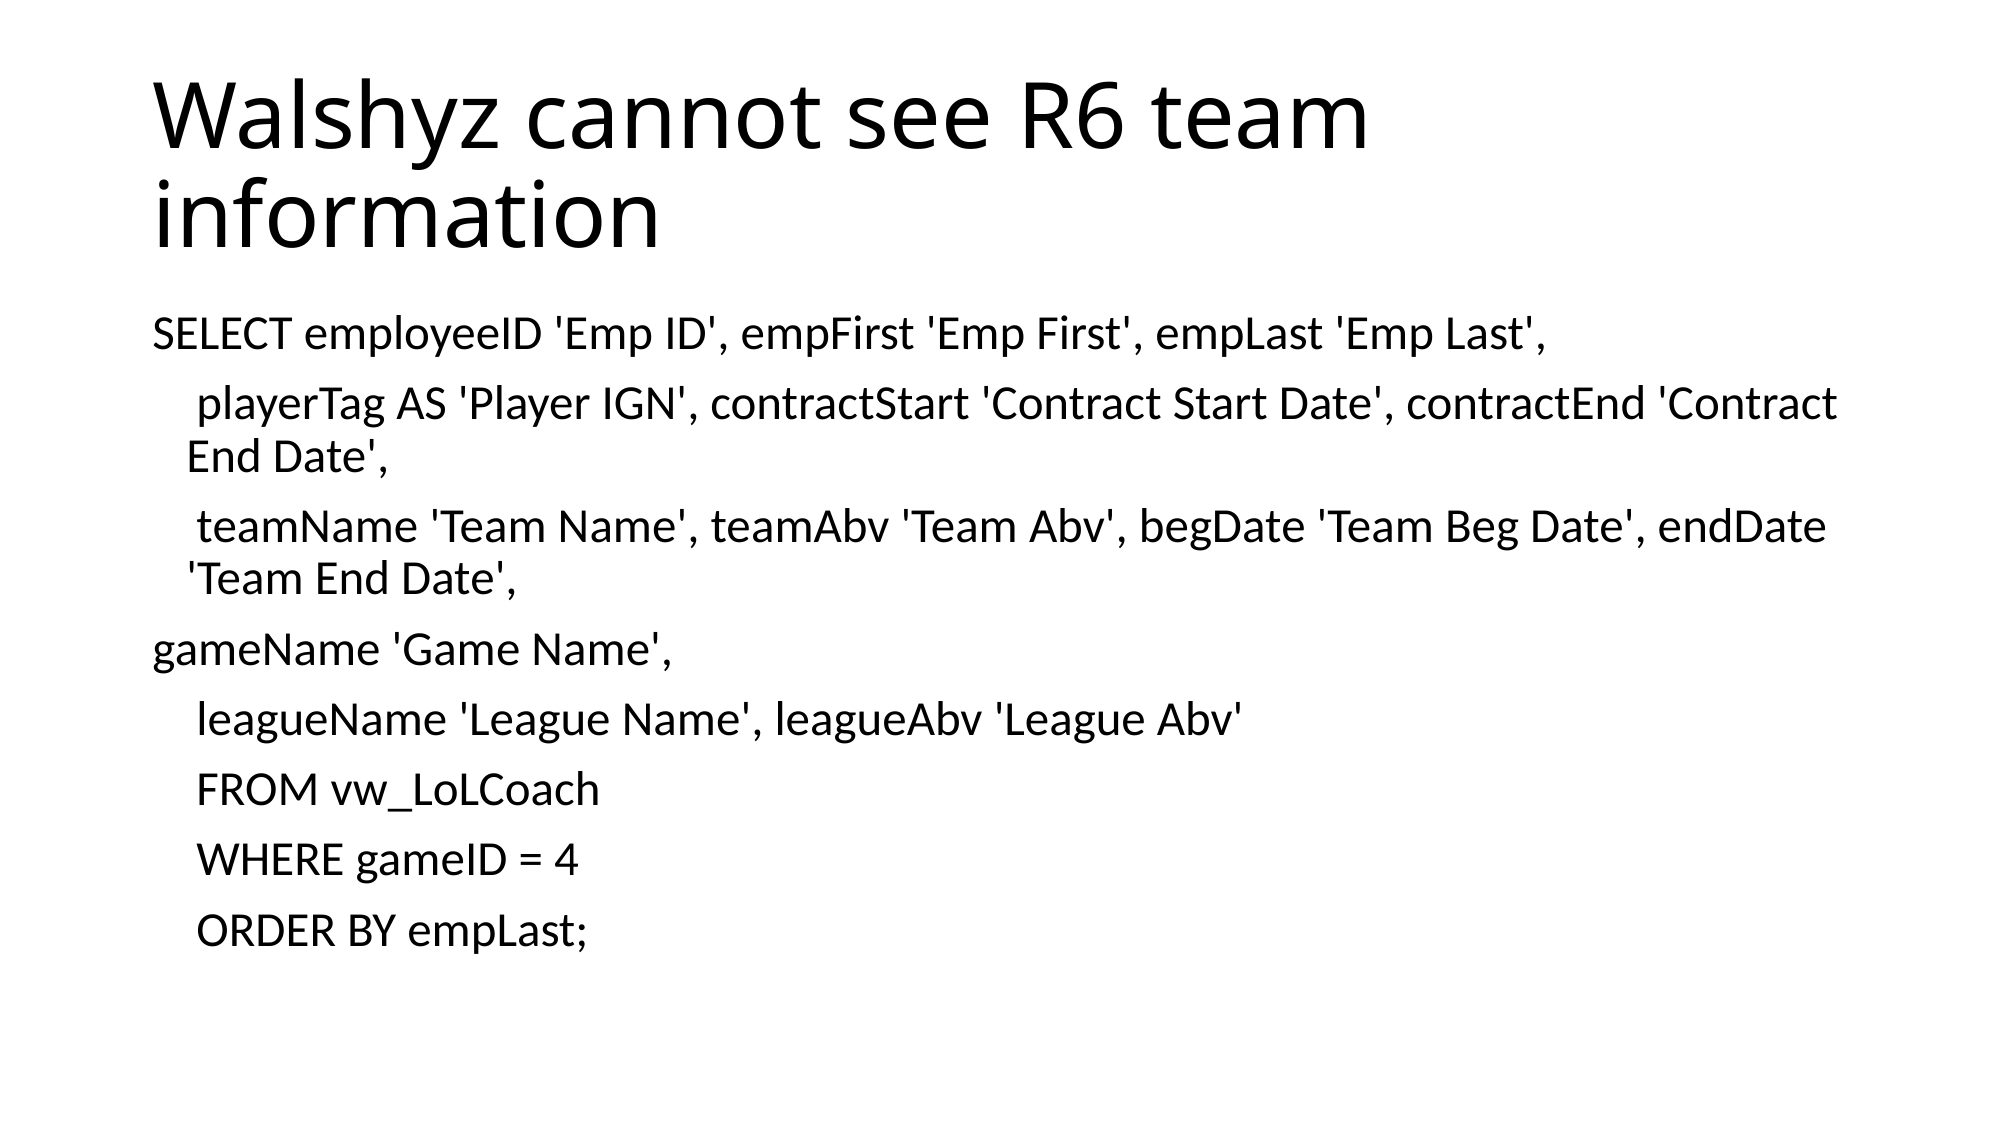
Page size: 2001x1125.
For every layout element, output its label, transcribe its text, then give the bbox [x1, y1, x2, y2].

list SELECT employeeID 'Emp ID', empFirst 'Emp First', empLast 'Emp Last', playerTag AS 'Player IGN', contractStart 'Contract Start Date', contractEnd 'Contract End Date', teamName 'Team Name', teamAbv 'Team Abv', begDate 'Team Beg Date', endDate 'Team End Date', gameName 'Game Name', leagueName 'League Name', leagueAbv 'League Abv' FROM vw_LoLCoach WHERE gameID = 4 ORDER BY empLast; [137, 299, 1863, 1093]
title Walshyz cannot see R6 team information [137, 59, 1863, 278]
